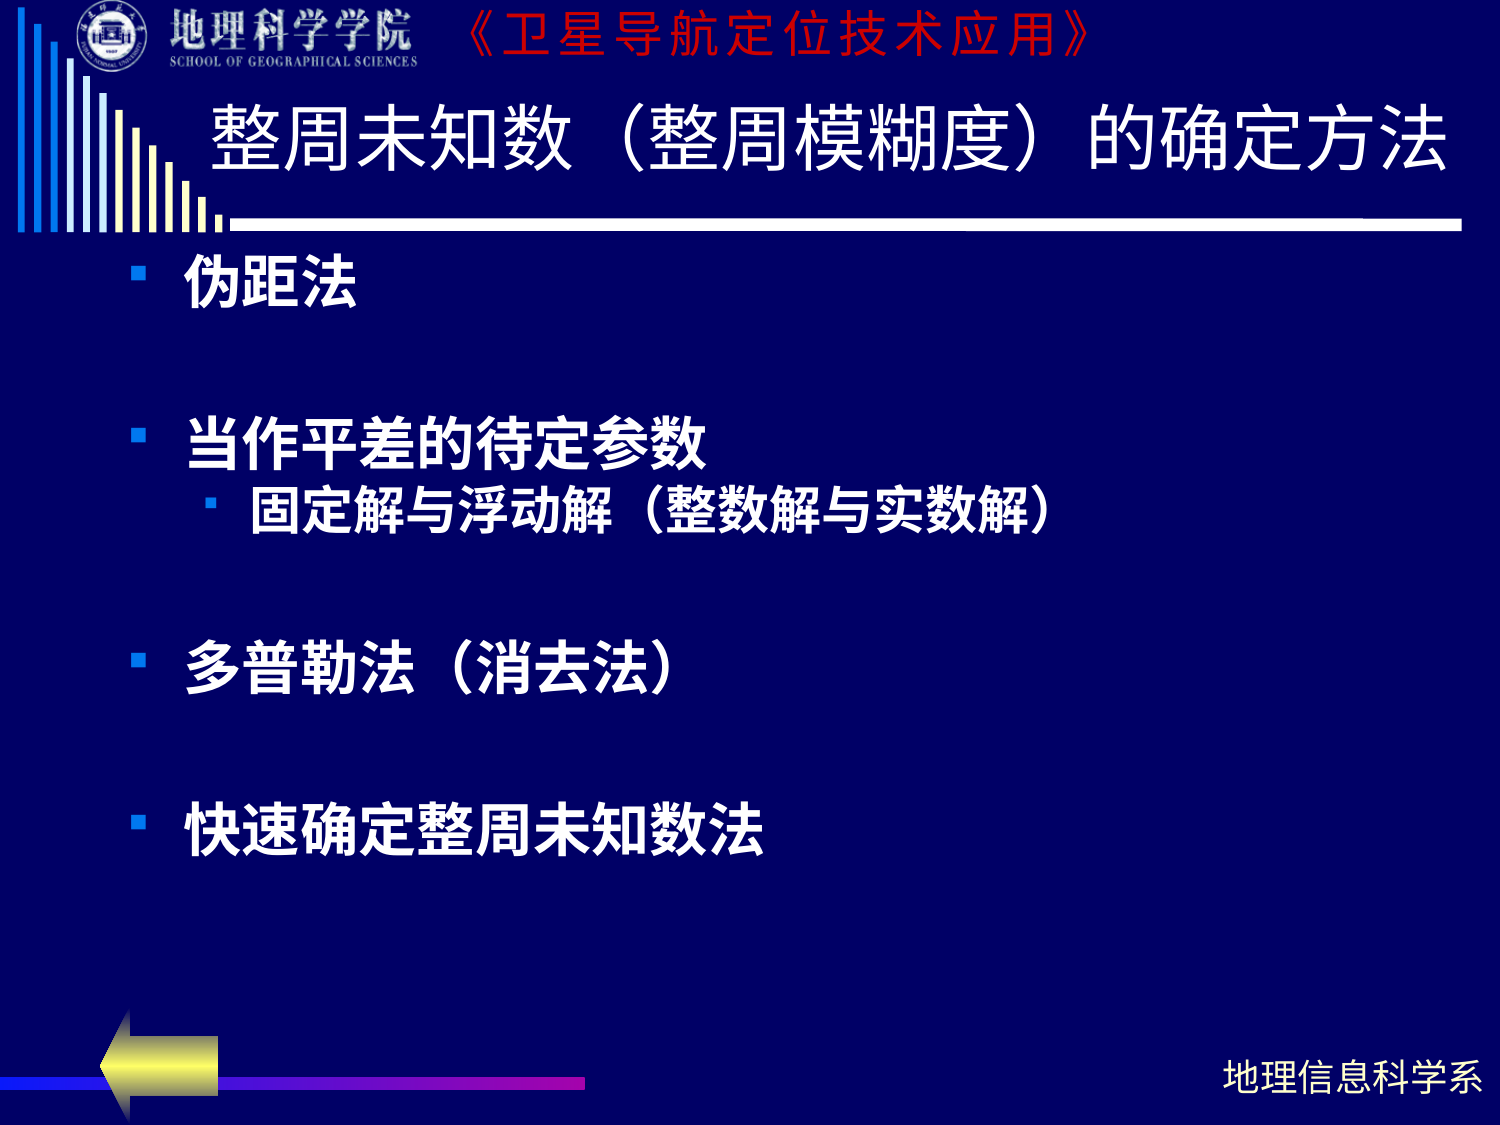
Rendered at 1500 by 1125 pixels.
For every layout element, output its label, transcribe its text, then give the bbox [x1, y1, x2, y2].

title 整周未知数（整周模糊度）的确定方法 [194, 42, 1470, 231]
list 伪距法 当作平差的待定参数 固定解与浮动解（整数解与实数解） 多普勒法（消去法） 快速确定整周未知数法 [112, 237, 1375, 1013]
text_box [100, 1006, 219, 1125]
